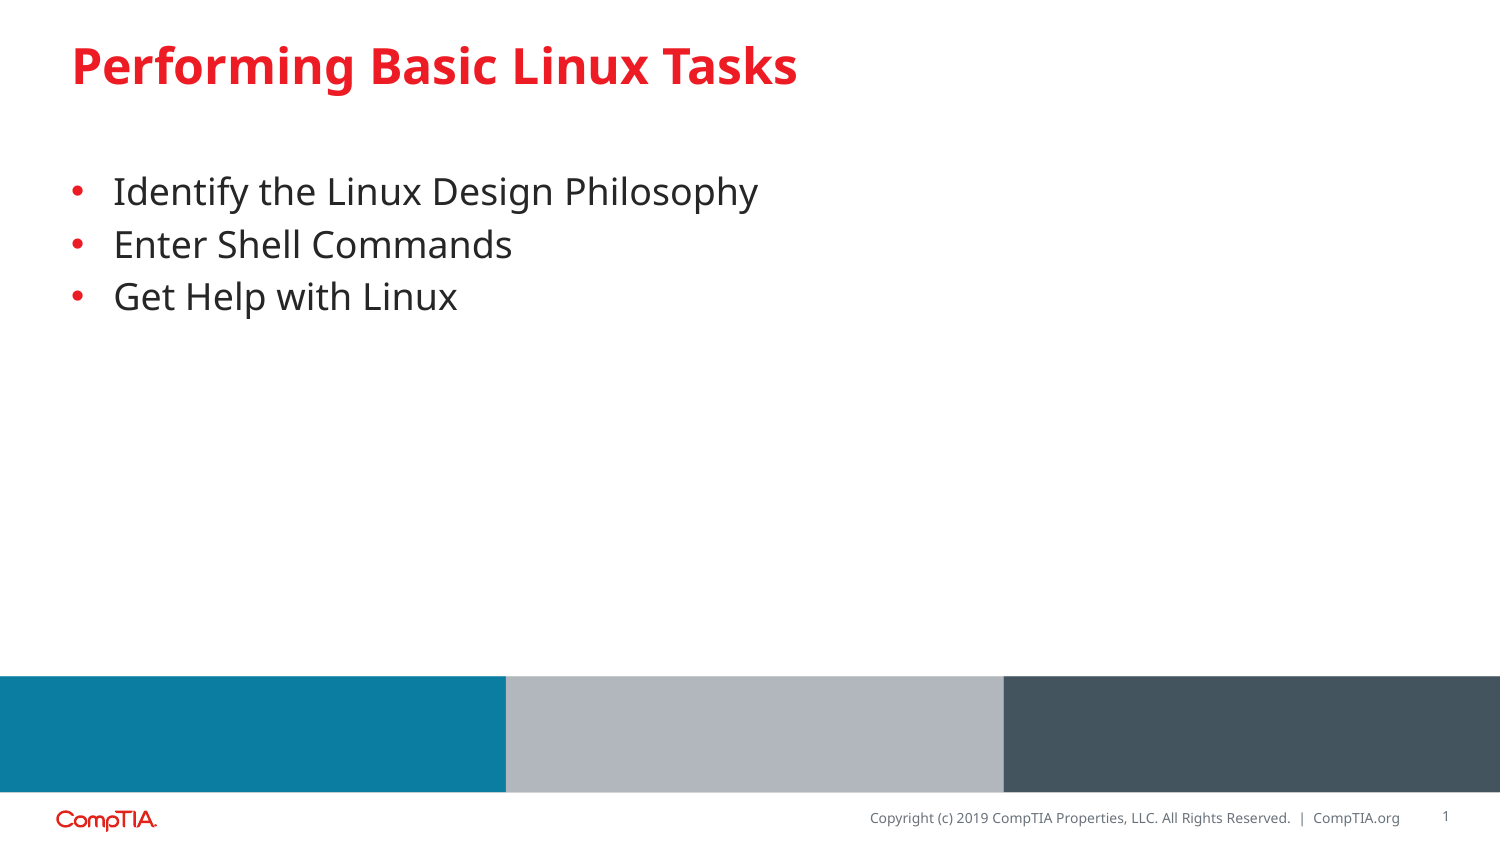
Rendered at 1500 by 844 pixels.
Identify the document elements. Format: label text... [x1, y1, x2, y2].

title Performing Basic Linux Tasks [56, 12, 1444, 117]
picture [506, 676, 1500, 793]
list Identify the Linux Design Philosophy Enter Shell Commands Get Help with Linux [56, 160, 1444, 652]
slide_number 1 [1407, 800, 1450, 835]
